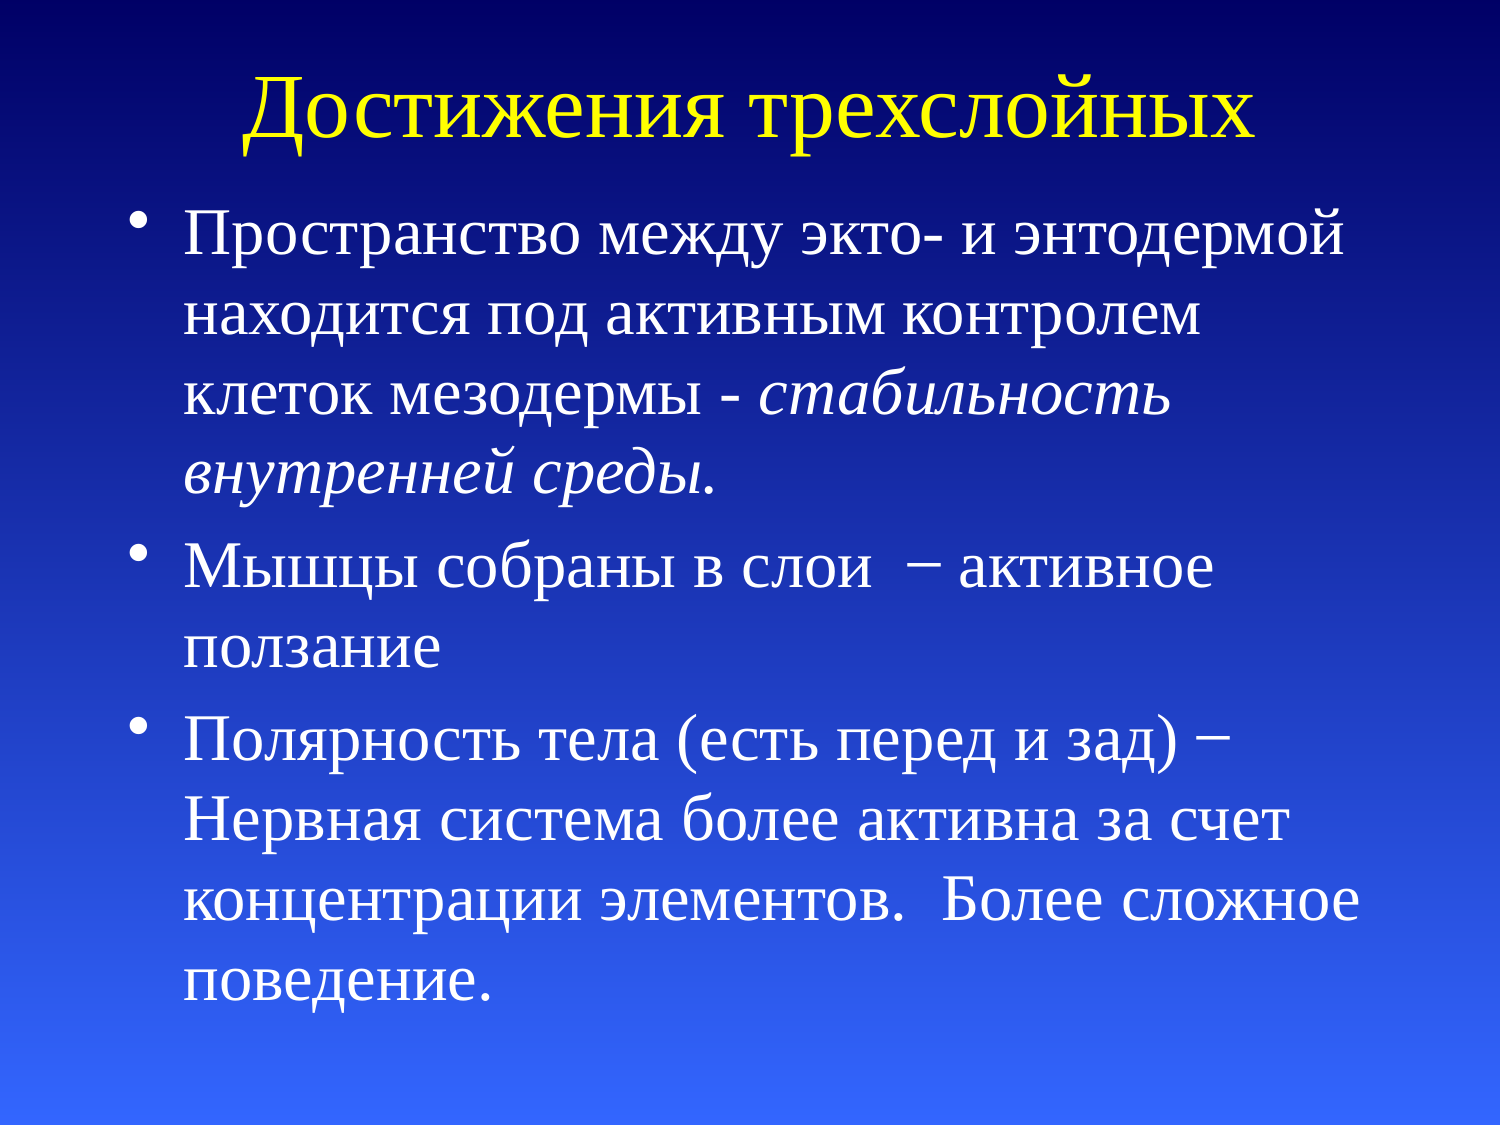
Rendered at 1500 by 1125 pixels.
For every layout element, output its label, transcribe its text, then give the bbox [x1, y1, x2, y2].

list Пространство между экто- и энтодермой находится под активным контролем клеток мезодермы - стабильность внутренней среды. Мышцы собраны в слои ̶ активное ползание Полярность тела (есть перед и зад) ̶ Нервная система более активна за счет концентрации элементов. Более сложное поведение. [112, 179, 1388, 1001]
title Достижения трехслойных [112, 6, 1388, 179]
